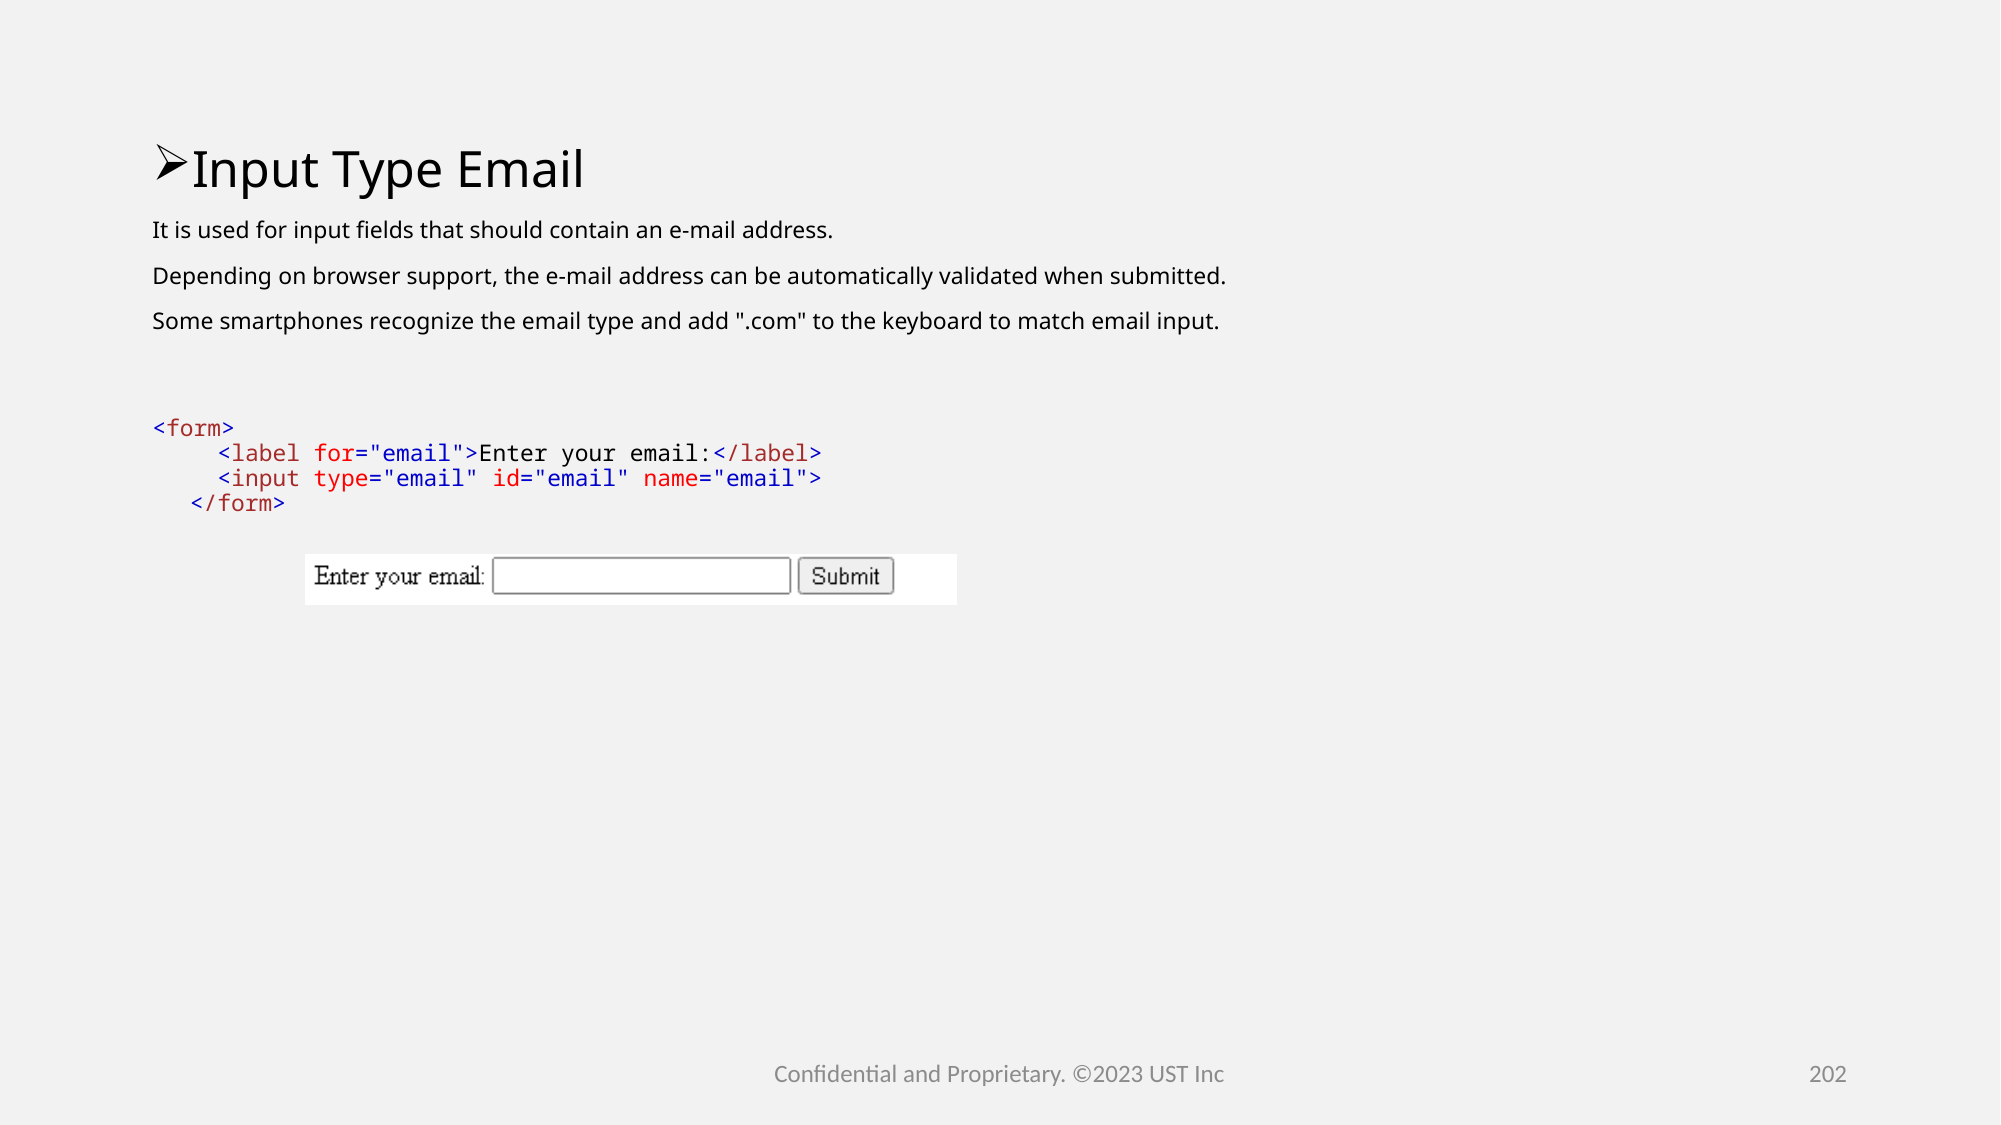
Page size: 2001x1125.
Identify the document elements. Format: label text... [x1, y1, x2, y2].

footer Confidential and Proprietary. ©2023 UST Inc [662, 1042, 1338, 1103]
picture [304, 554, 957, 605]
slide_number 202 [1412, 1042, 1863, 1103]
list Input Type Email It is used for input fields that should contain an e-mail address. Depending on browser support, the e-mail address can be automatically validated when submitted. Some smartphones recognize the email type and add ".com" to the keyboard to match email input. <form> <label for="email">Enter your email:</label> <input type="email" id="email" name="email"> </form> [137, 136, 1863, 1014]
